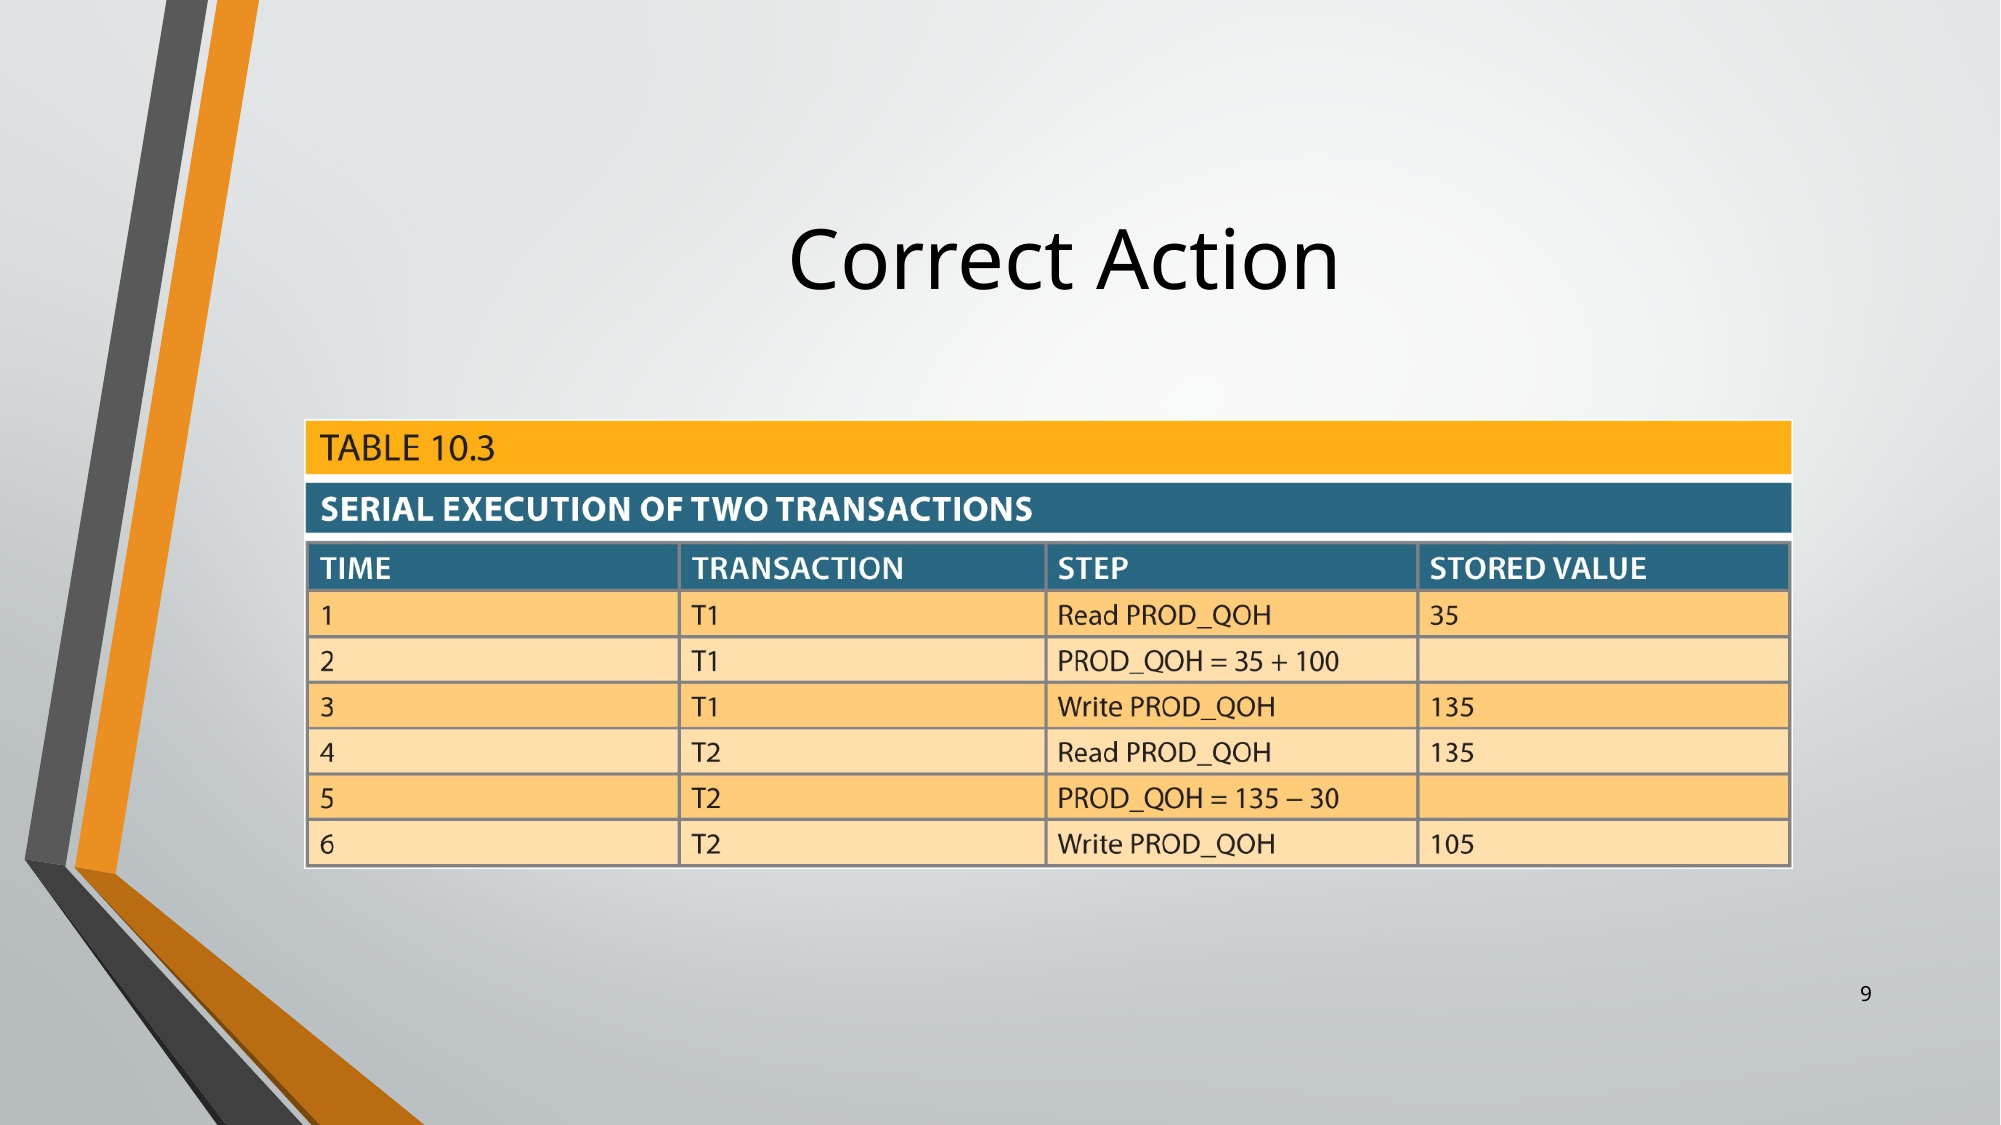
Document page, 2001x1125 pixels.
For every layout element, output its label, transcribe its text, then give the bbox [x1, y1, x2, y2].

picture [304, 418, 1794, 869]
title Correct Action [243, 112, 1887, 400]
slide_number 9 [1796, 965, 1887, 1025]
